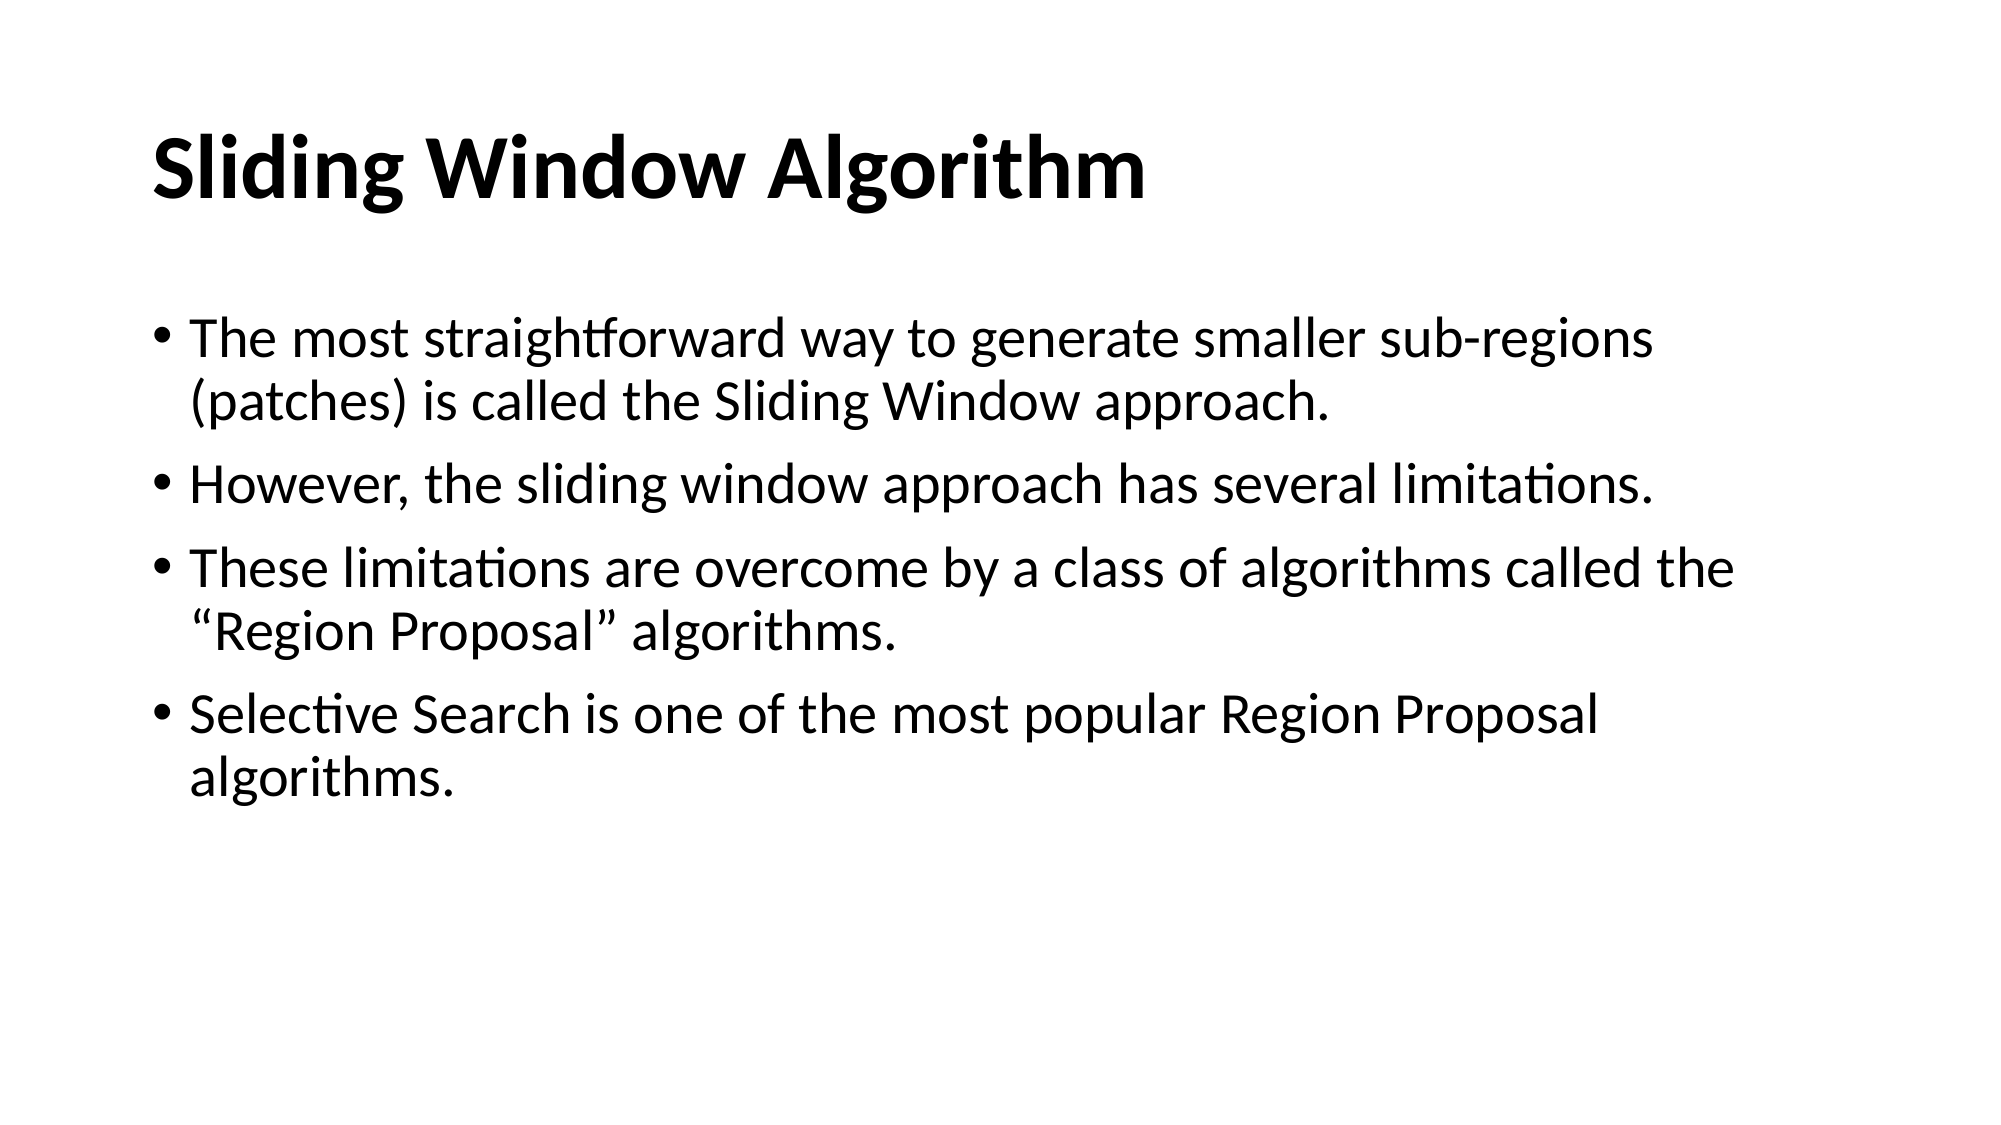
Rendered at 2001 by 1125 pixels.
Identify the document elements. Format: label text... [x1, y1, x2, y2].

title Sliding Window Algorithm [137, 59, 1863, 278]
list The most straightforward way to generate smaller sub-regions (patches) is called the Sliding Window approach. However, the sliding window approach has several limitations. These limitations are overcome by a class of algorithms called the “Region Proposal” algorithms. Selective Search is one of the most popular Region Proposal algorithms. [137, 299, 1863, 1014]
